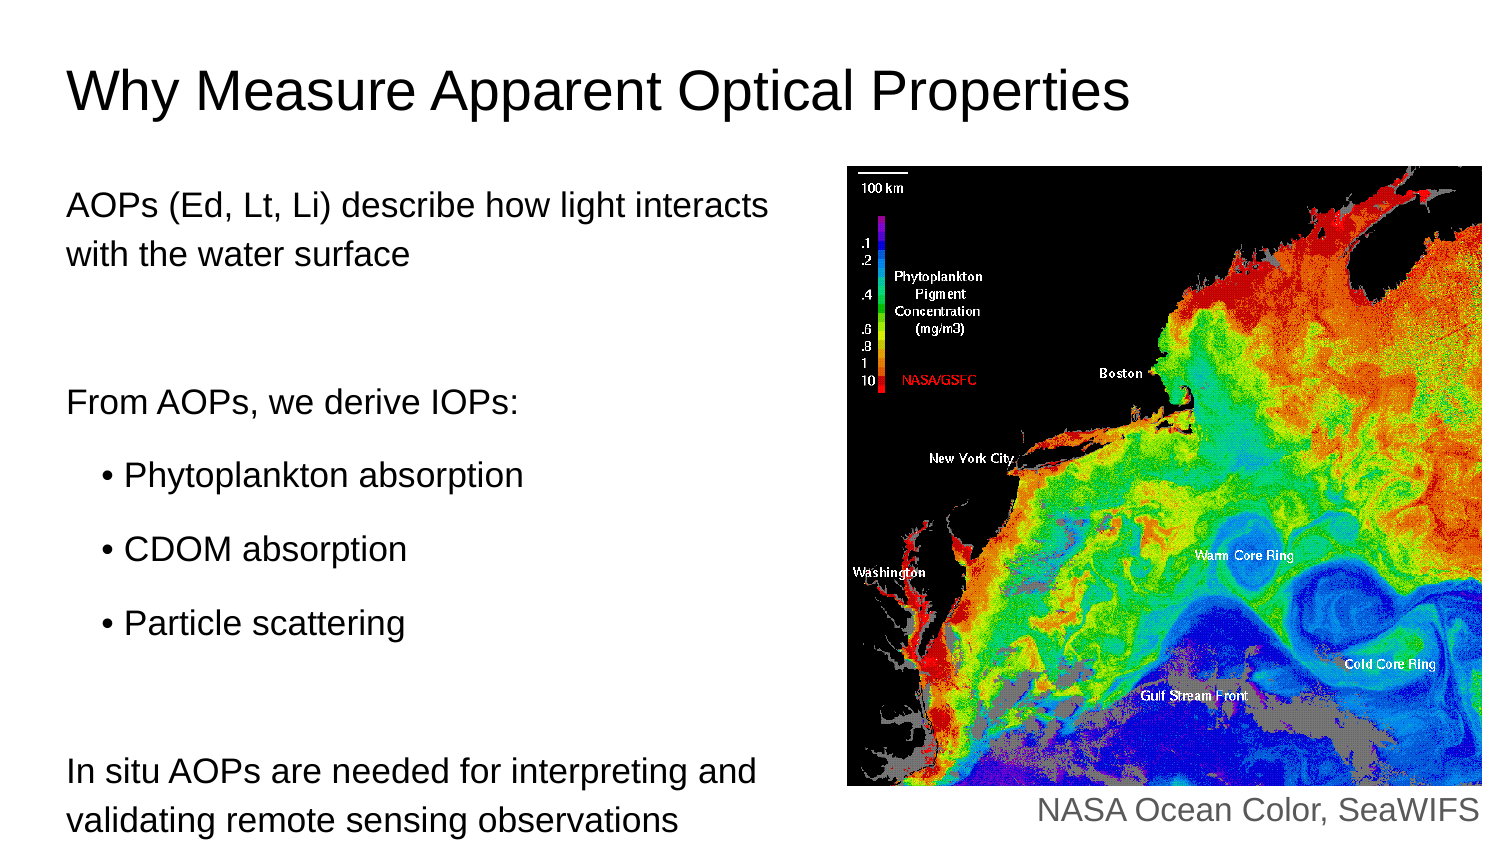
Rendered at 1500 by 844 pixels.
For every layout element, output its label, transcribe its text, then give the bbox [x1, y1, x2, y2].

list AOPs (Ed, Lt, Li) describe how light interacts with the water surface From AOPs, we derive IOPs: • Phytoplankton absorption • CDOM absorption • Particle scattering In situ AOPs are needed for interpreting and validating remote sensing observations [51, 160, 827, 722]
picture [1366, 663, 1379, 674]
picture [1363, 627, 1425, 672]
picture [1473, 681, 1482, 716]
picture [1467, 671, 1482, 683]
picture [1471, 684, 1477, 692]
title Why Measure Apparent Optical Properties [51, 43, 1449, 138]
text_box NASA Ocean Color, SeaWIFS [1021, 772, 1500, 843]
picture [846, 166, 1482, 786]
